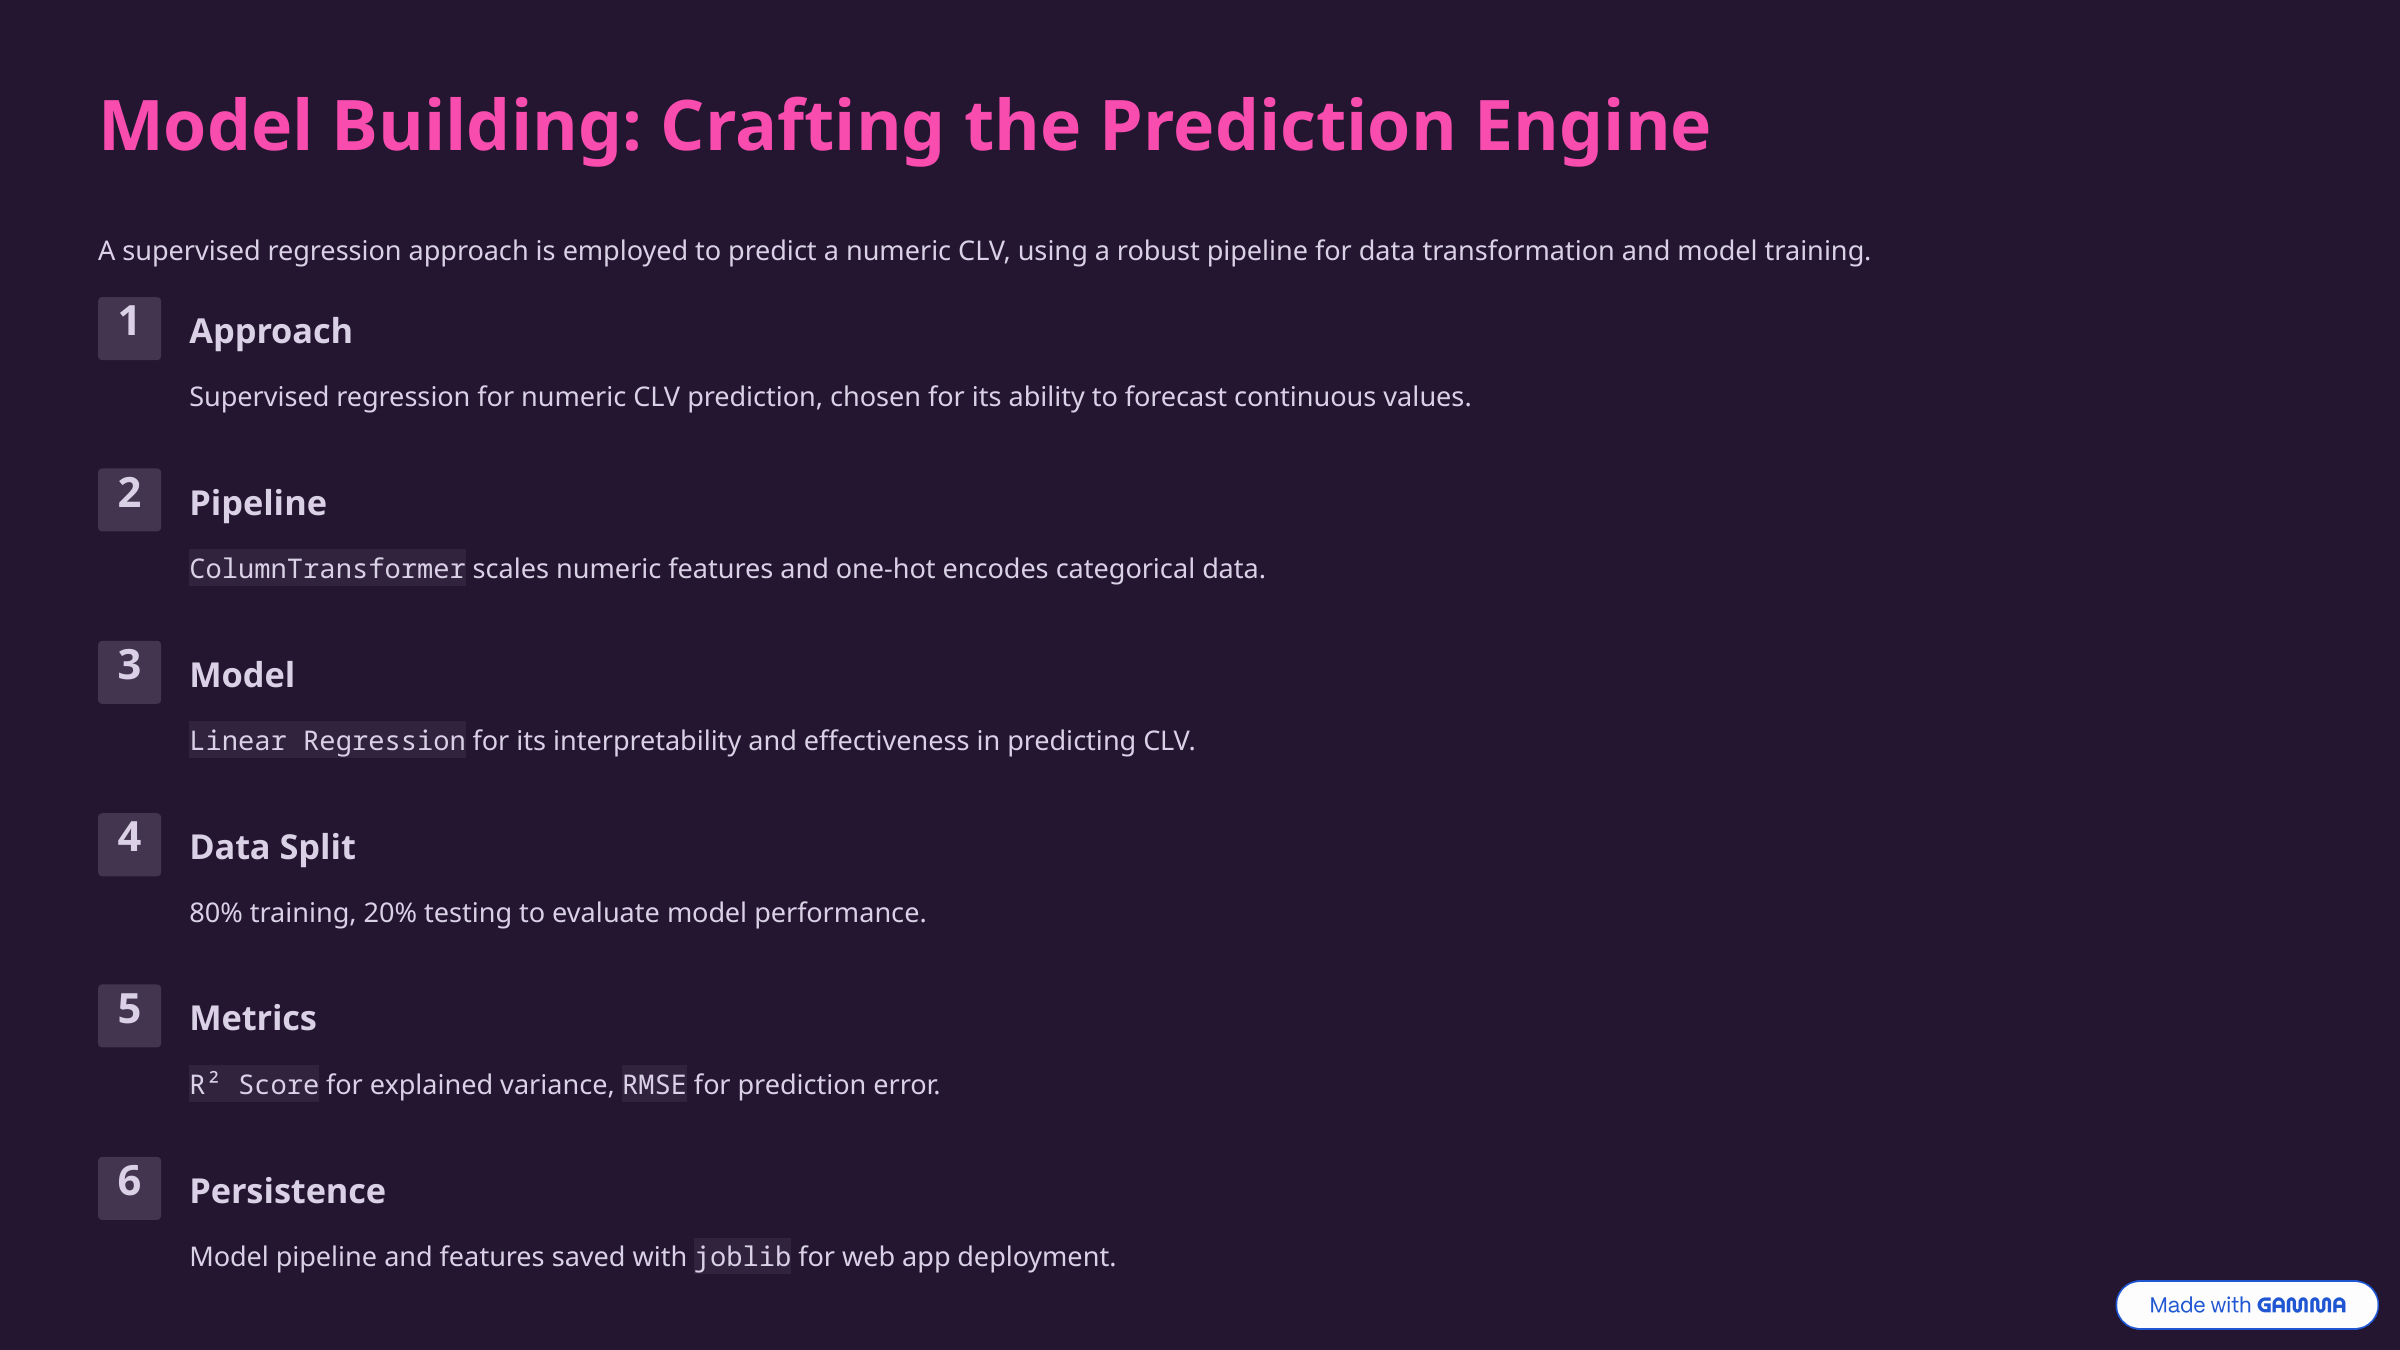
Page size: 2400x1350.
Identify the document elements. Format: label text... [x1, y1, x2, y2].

text_box Model Building: Crafting the Prediction Engine [98, 77, 1711, 165]
text_box Metrics [189, 994, 540, 1038]
text_box [98, 984, 162, 1048]
text_box Pipeline [189, 477, 540, 522]
text_box Model [189, 650, 540, 695]
text_box A supervised regression approach is employed to predict a numeric CLV, using a robust pipeline for data transformation and model training. [98, 220, 2302, 266]
picture [2106, 1271, 2389, 1339]
text_box [98, 640, 162, 704]
text_box ColumnTransformer scales numeric features and one-hot encodes categorical data. [189, 538, 2302, 585]
text_box [98, 297, 162, 361]
text_box 6 [108, 1162, 151, 1215]
text_box Model pipeline and features saved with joblib for web app deployment. [189, 1227, 2302, 1274]
text_box [98, 468, 162, 532]
text_box [98, 1156, 162, 1220]
text_box Persistence [189, 1166, 540, 1211]
text_box Linear Regression for its interpretability and effectiveness in predicting CLV. [189, 711, 2302, 758]
text_box 1 [108, 302, 151, 355]
text_box Data Split [189, 822, 540, 867]
text_box 3 [108, 646, 151, 699]
text_box R² Score for explained variance, RMSE for prediction error. [189, 1054, 2302, 1101]
text_box 5 [108, 989, 151, 1043]
text_box 4 [108, 818, 151, 872]
text_box Approach [189, 306, 540, 351]
text_box 2 [108, 473, 151, 527]
text_box Supervised regression for numeric CLV prediction, chosen for its ability to forecast continuous values. [189, 367, 2302, 413]
text_box 80% training, 20% testing to evaluate model performance. [189, 883, 2302, 929]
text_box [98, 813, 162, 877]
